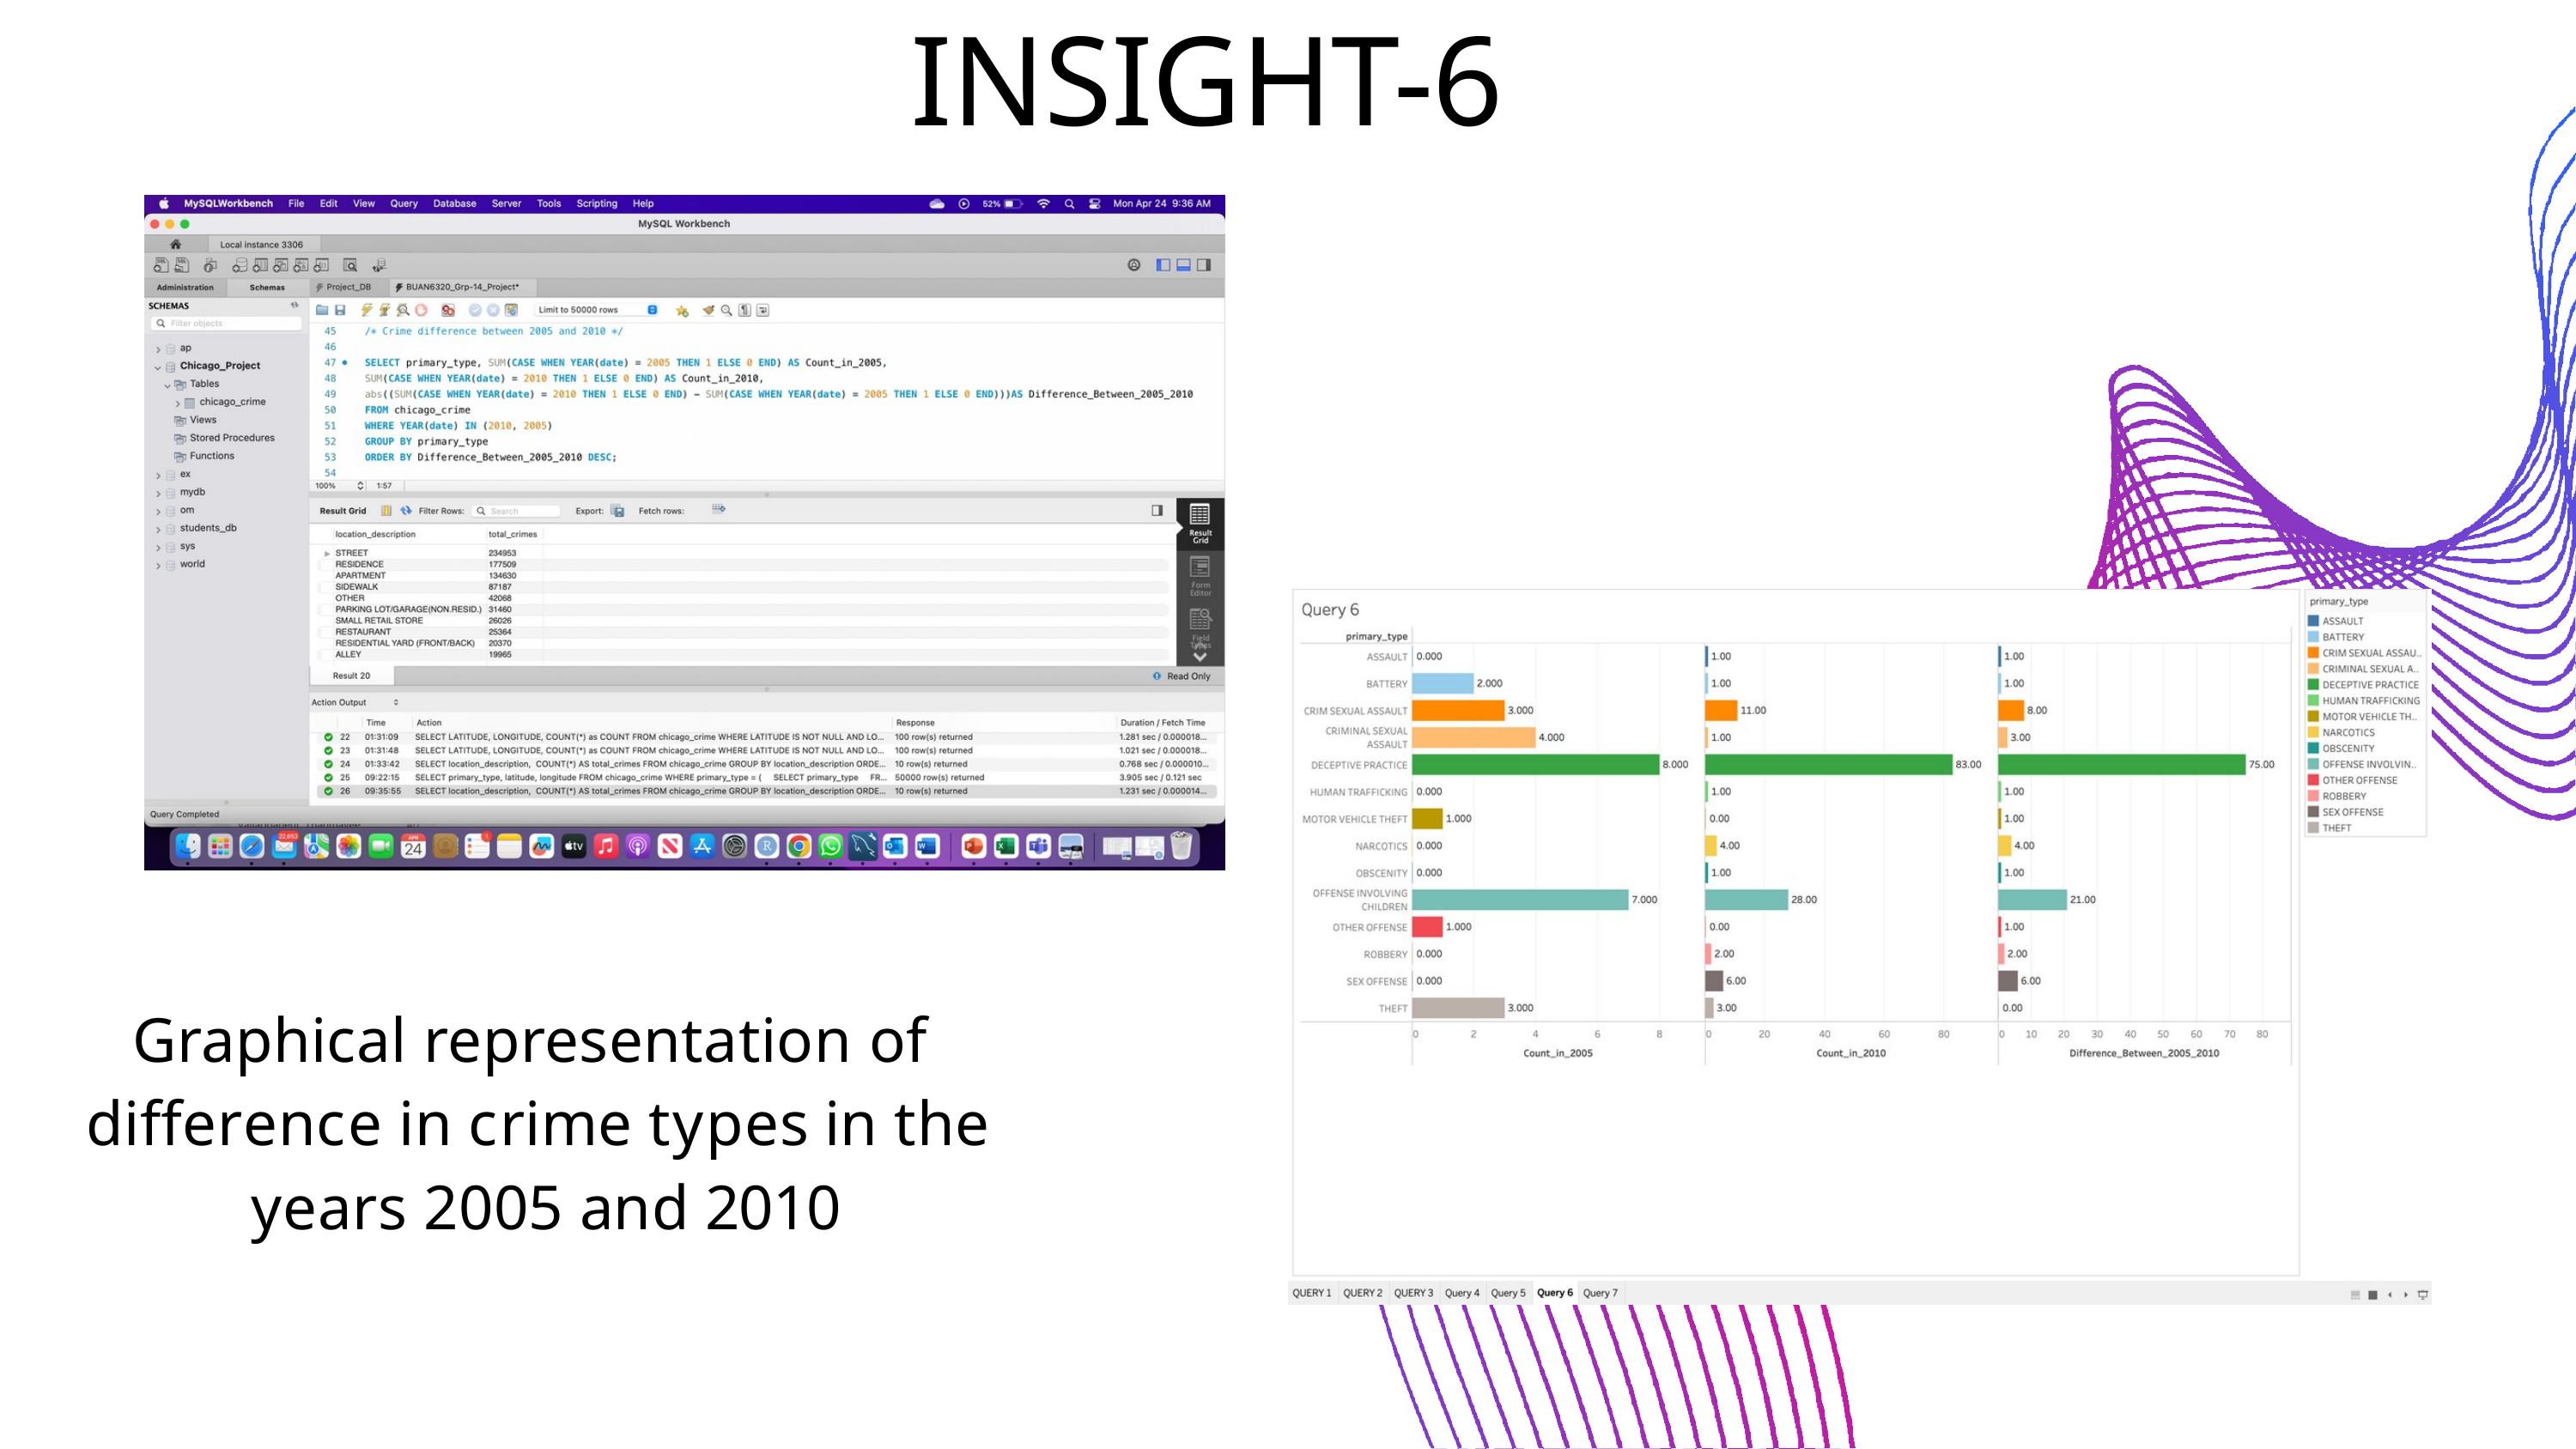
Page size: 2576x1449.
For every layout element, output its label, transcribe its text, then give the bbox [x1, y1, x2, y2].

title INSIGHT-6 [908, 0, 1542, 245]
picture [144, 194, 1225, 870]
picture [1287, 106, 2576, 1449]
text_box Graphical representation of difference in crime types in the years 2005 and 2010 [79, 988, 997, 1242]
